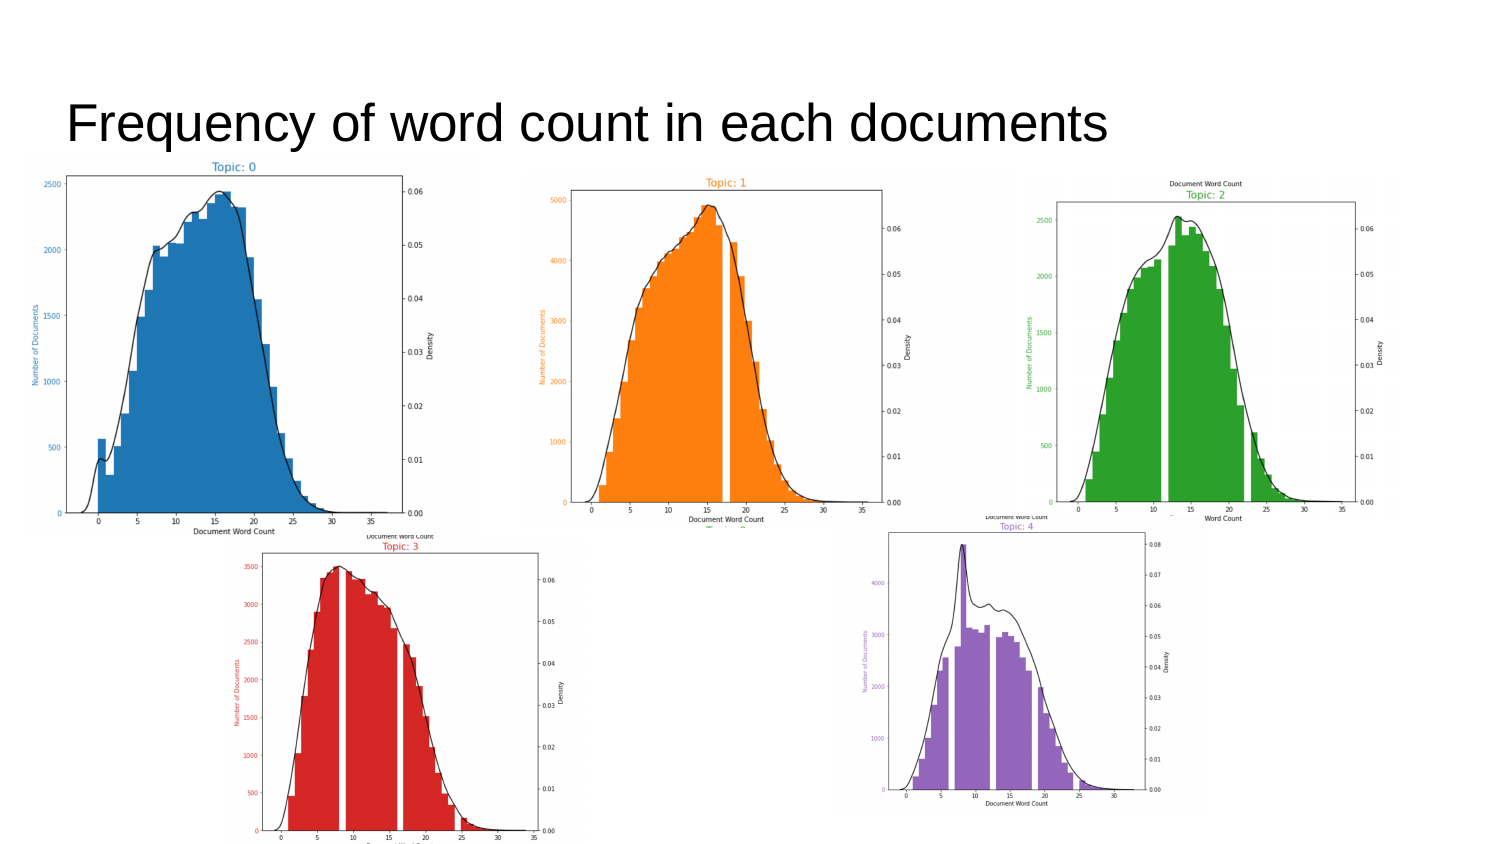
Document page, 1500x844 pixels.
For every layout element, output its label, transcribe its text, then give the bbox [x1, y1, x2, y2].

picture [526, 174, 1404, 814]
picture [22, 155, 586, 844]
title Frequency of word count in each documents [51, 72, 1449, 167]
